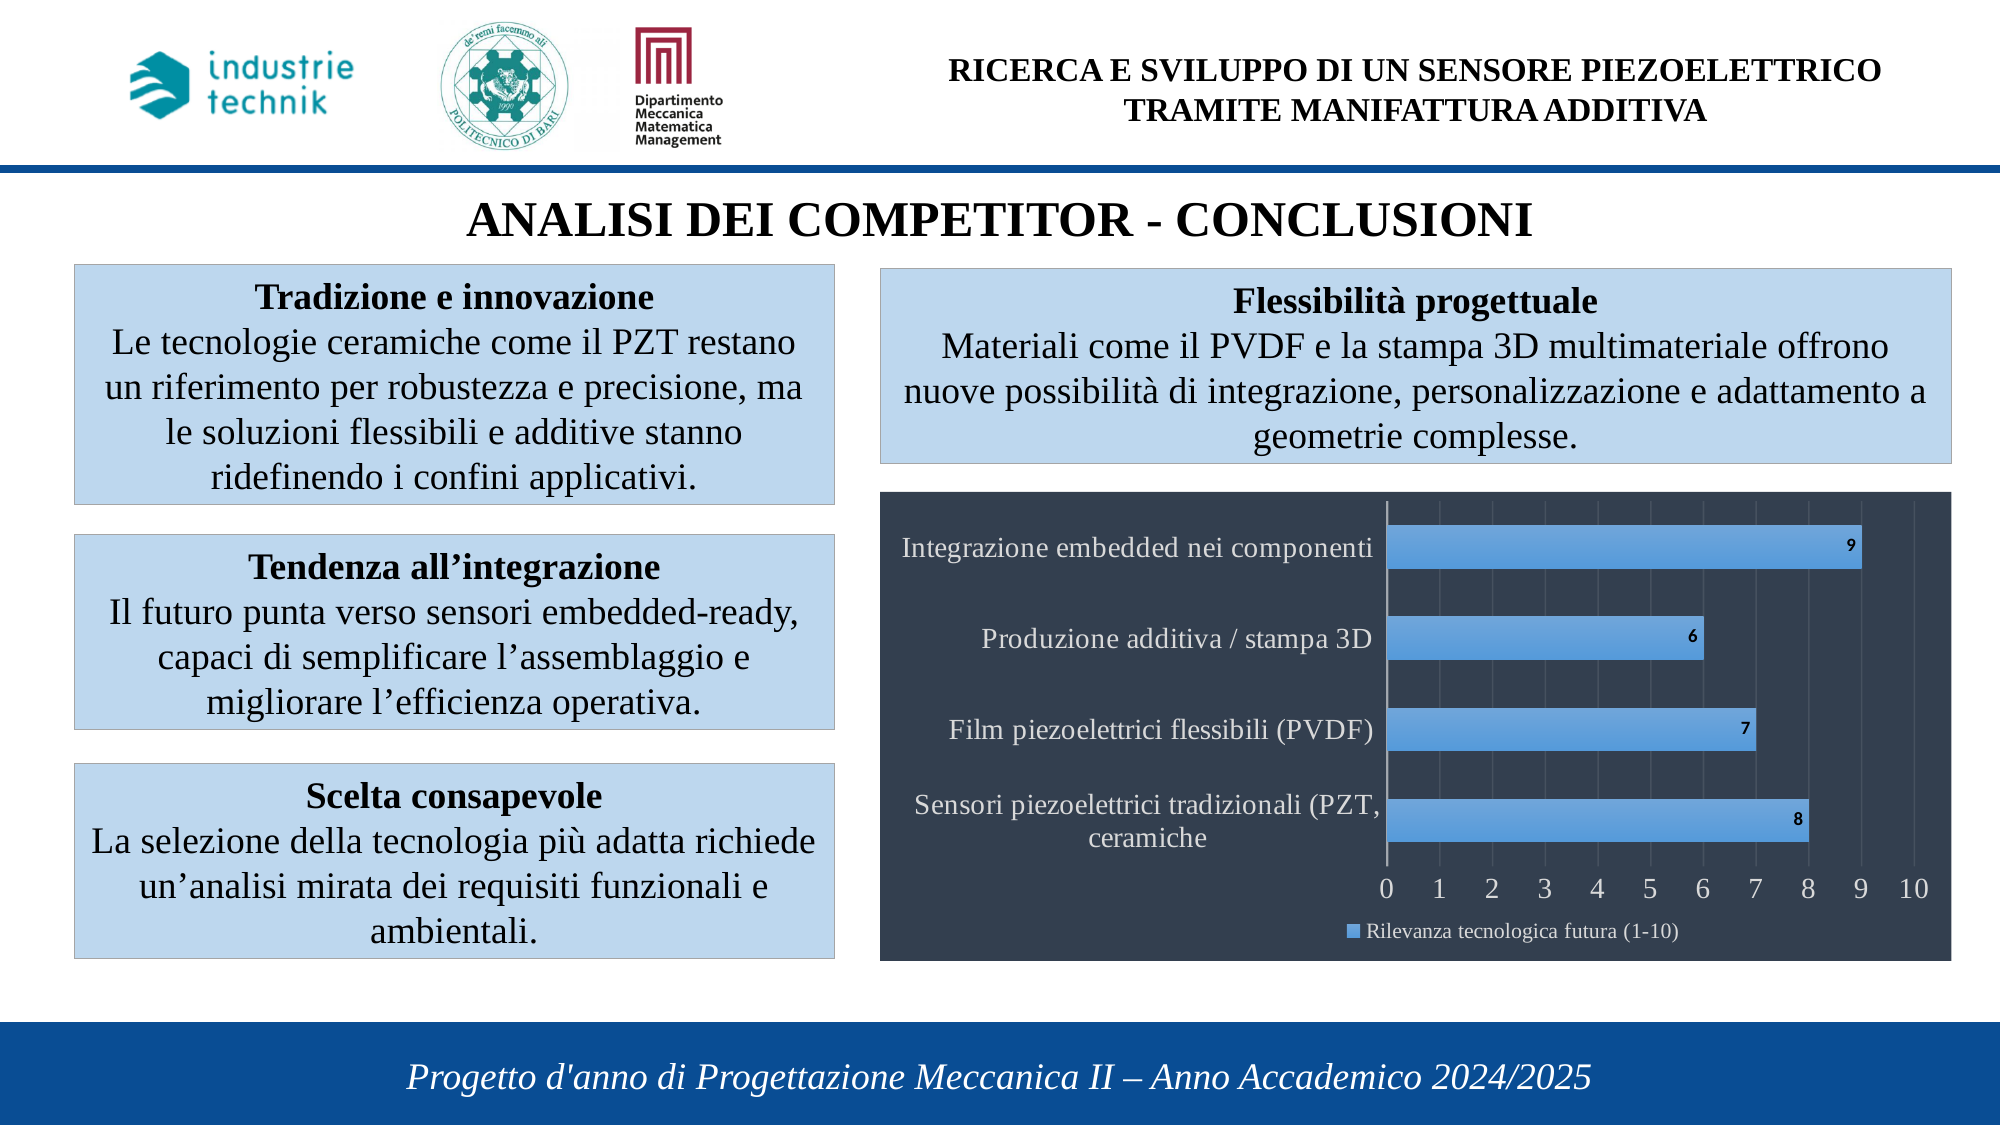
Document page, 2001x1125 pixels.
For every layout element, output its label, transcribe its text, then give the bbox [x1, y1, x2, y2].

chart [880, 491, 1952, 961]
text_box Scelta consapevole La selezione della tecnologia più adatta richiede un’analisi mirata dei requisiti funzionali e ambientali. [74, 763, 835, 959]
text_box Tendenza all’integrazione Il futuro punta verso sensori embedded-ready, capaci di semplificare l’assemblaggio e migliorare l’efficienza operativa. [74, 534, 835, 730]
text_box Tradizione e innovazione Le tecnologie ceramiche come il PZT restano un riferimento per robustezza e precisione, ma le soluzioni flessibili e additive stanno ridefinendo i confini applicativi. [74, 264, 835, 505]
text_box ANALISI DEI COMPETITOR - CONCLUSIONI [451, 178, 1549, 254]
text_box Ricerca e sviluppo di un sensore piezoelettrico TRAMITE MANIFATTURA additiva [880, 40, 1952, 136]
picture [74, 15, 401, 152]
text_box Flessibilità progettuale Materiali come il PVDF e la stampa 3D multimateriale offrono nuove possibilità di integrazione, personalizzazione e adattamento a geometrie complesse. [880, 268, 1952, 464]
picture [437, 20, 734, 152]
text_box Progetto d'anno di Progettazione Meccanica II – Anno Accademico 2024/2025 [0, 1022, 2000, 1125]
